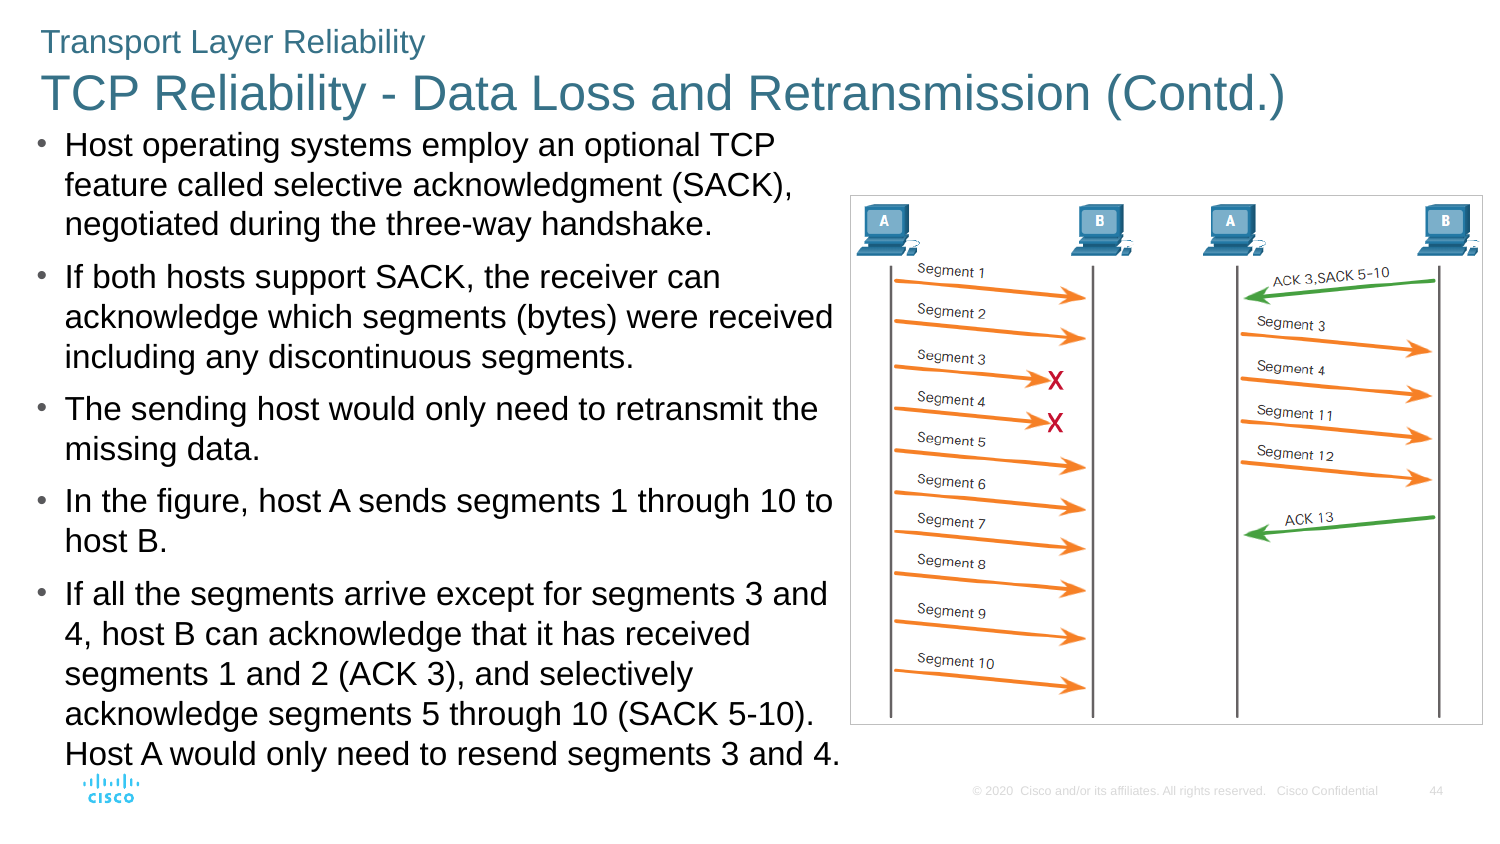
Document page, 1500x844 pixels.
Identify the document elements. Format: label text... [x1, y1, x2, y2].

picture [850, 194, 1483, 725]
list Host operating systems employ an optional TCP feature called selective acknowledgment (SACK), negotiated during the three-way handshake. If both hosts support SACK, the receiver can acknowledge which segments (bytes) were received including any discontinuous segments. The sending host would only need to retransmit the missing data. In the figure, host A sends segments 1 through 10 to host B. If all the segments arrive except for segments 3 and 4, host B can acknowledge that it has received segments 1 and 2 (ACK 3), and selectively acknowledge segments 5 through 10 (SACK 5-10). Host A would only need to resend segments 3 and 4. [21, 115, 881, 789]
text_box Transport Layer Reliability TCP Reliability - Data Loss and Retransmission (Contd.) [25, 8, 1479, 133]
